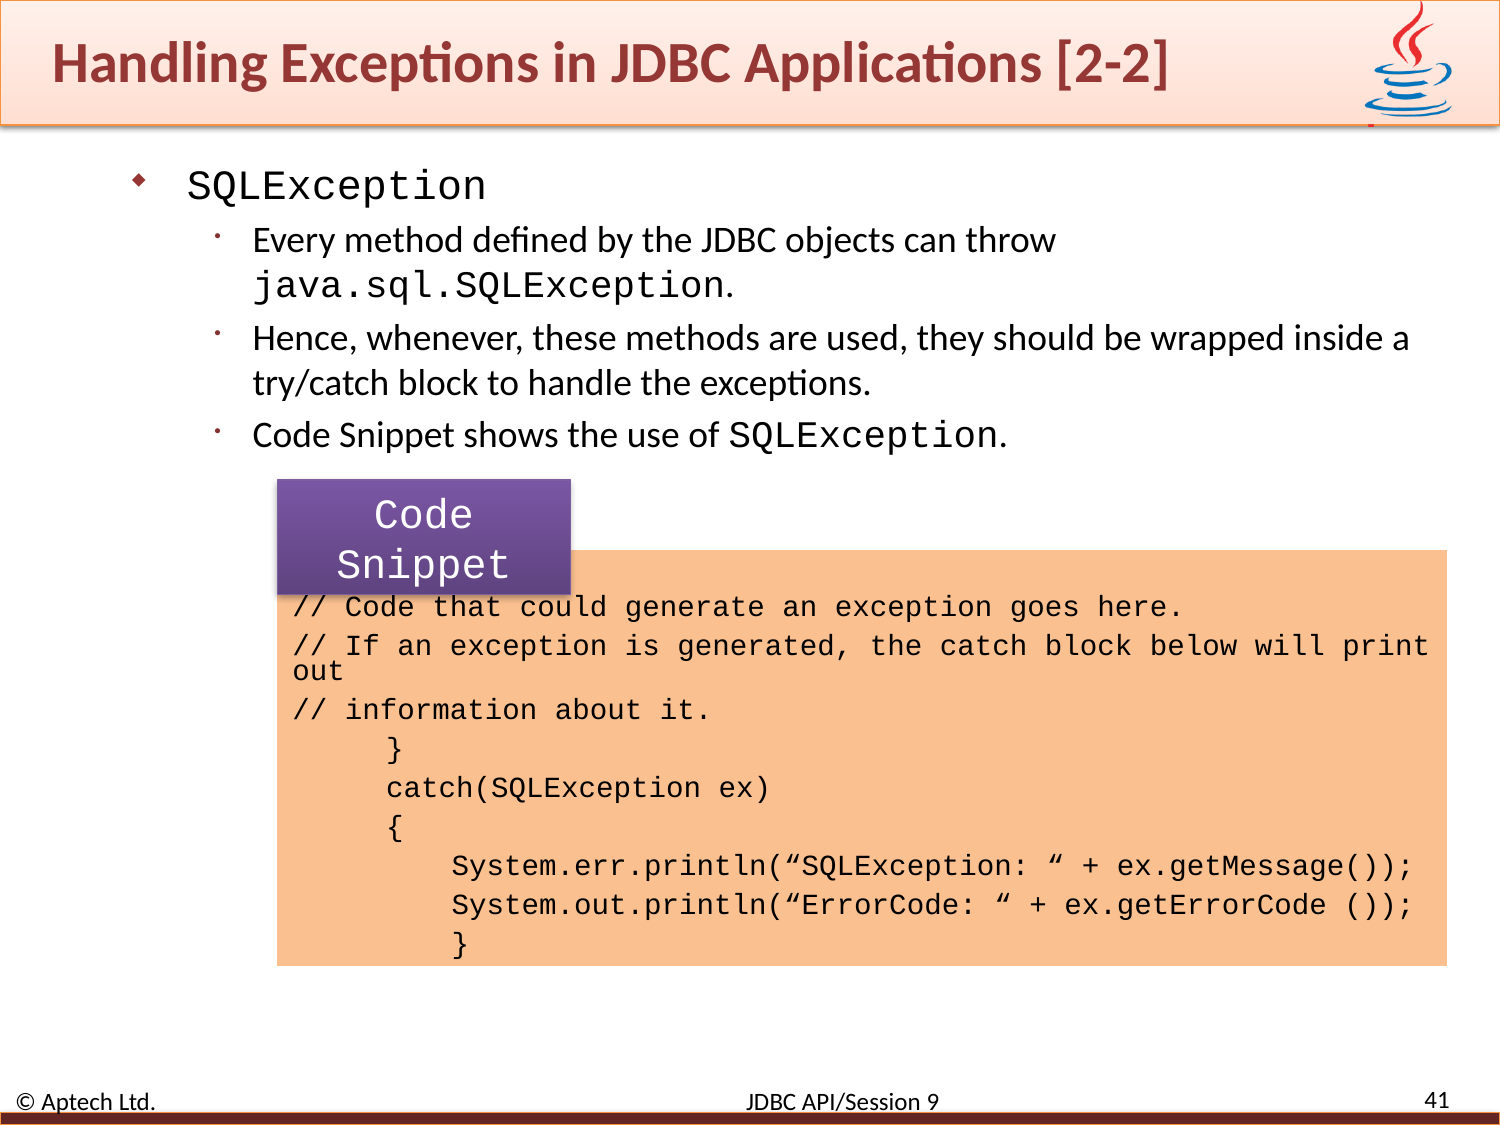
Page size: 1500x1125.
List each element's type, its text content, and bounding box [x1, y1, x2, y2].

text_box try { // Code that could generate an exception goes here. // If an exception is generated, the catch block below will print out // information about it. } catch(SQLException ex) { System.err.println(“SQLException: “ + ex.getMessage()); System.out.println(“ErrorCode: “ + ex.getErrorCode ()); } [277, 550, 1447, 966]
picture [1362, 0, 1454, 127]
slide_number 41 [1337, 1084, 1465, 1113]
list SQLException Every method defined by the JDBC objects can throw java.sql.SQLException. Hence, whenever, these methods are used, they should be wrapped inside a try/catch block to handle the exceptions. Code Snippet shows the use of SQLException. [49, 149, 1463, 1013]
title Handling Exceptions in JDBC Applications [2-2] [37, 24, 1288, 93]
footer © Aptech Ltd. JDBC API/Session 9 [0, 1087, 1325, 1113]
text_box Code Snippet [277, 479, 571, 595]
